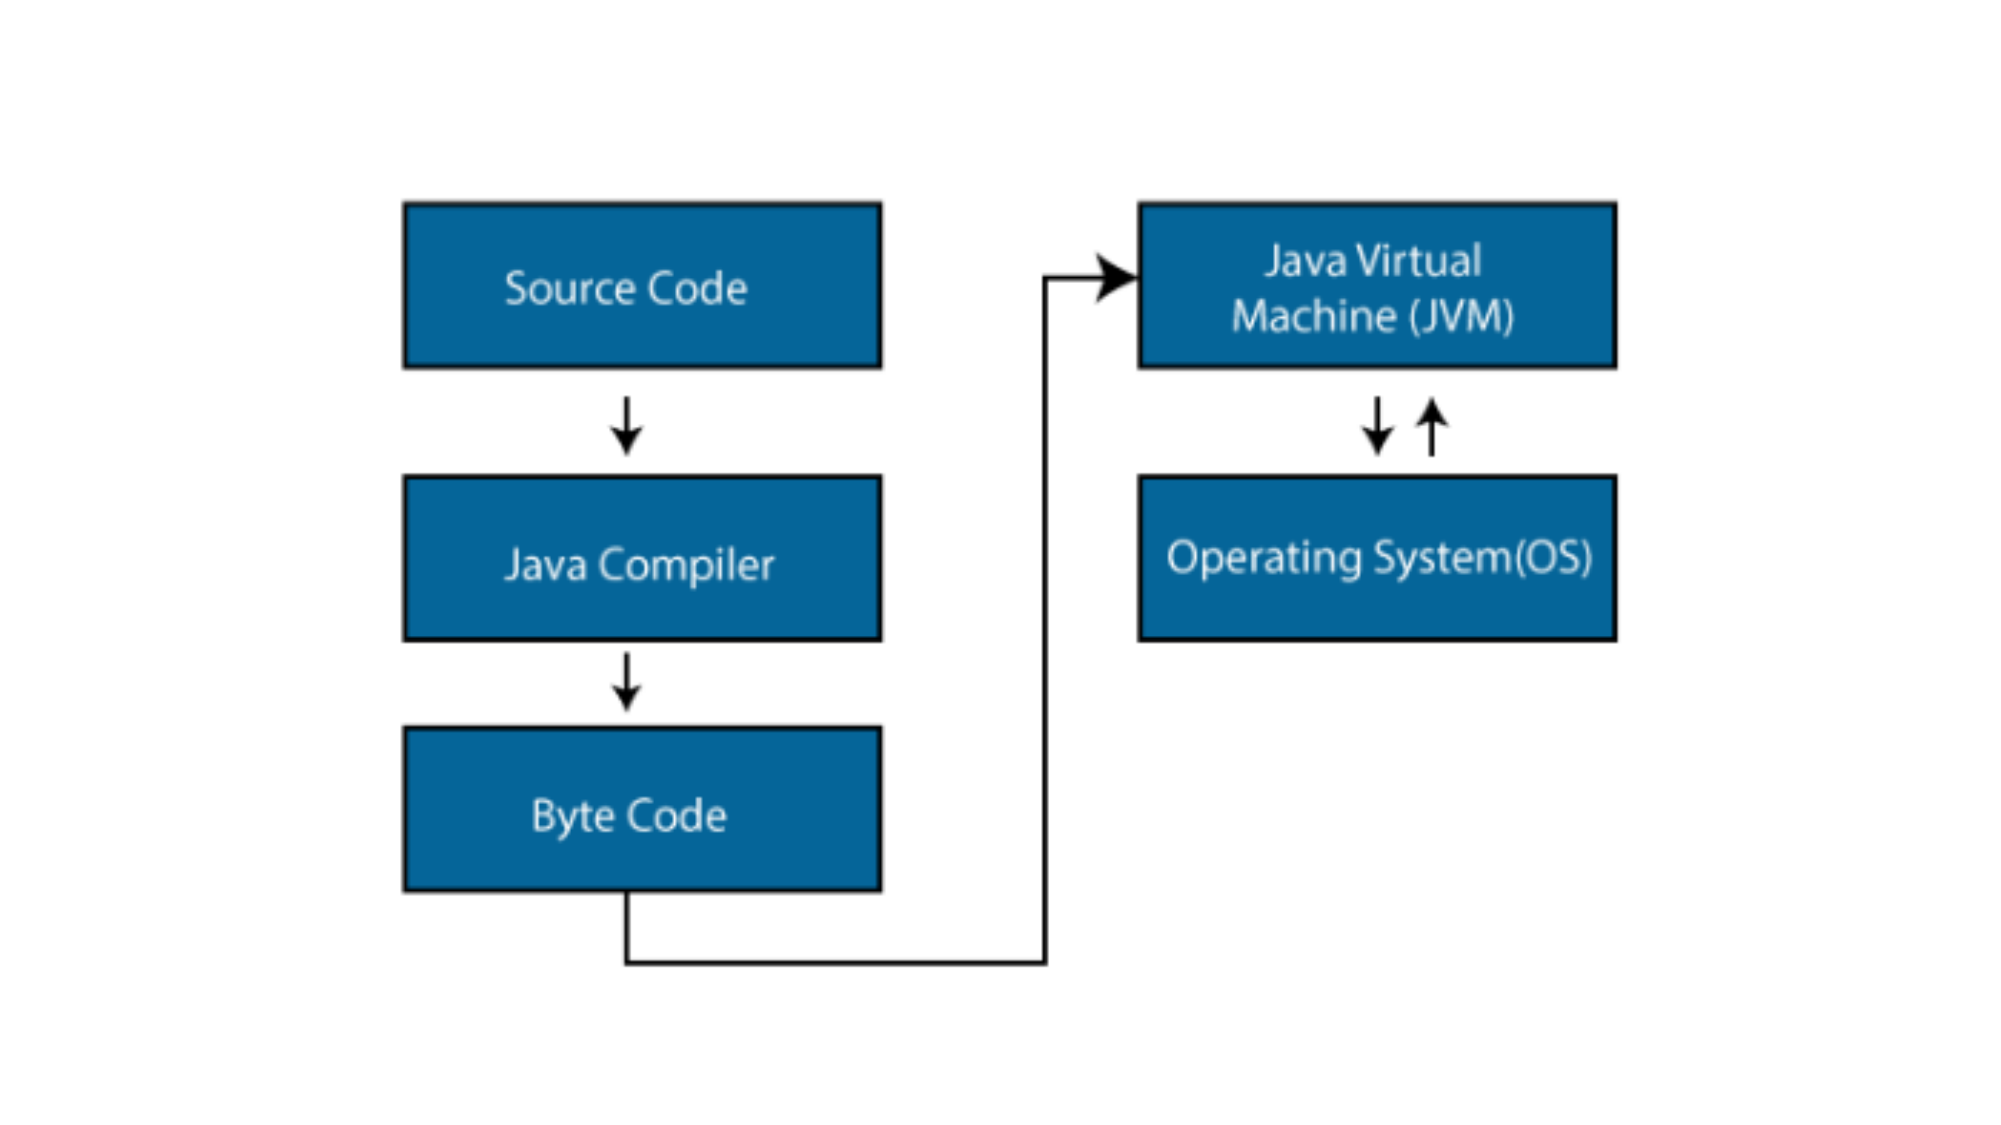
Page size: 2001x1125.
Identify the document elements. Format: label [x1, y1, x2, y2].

picture [302, 108, 1670, 1036]
